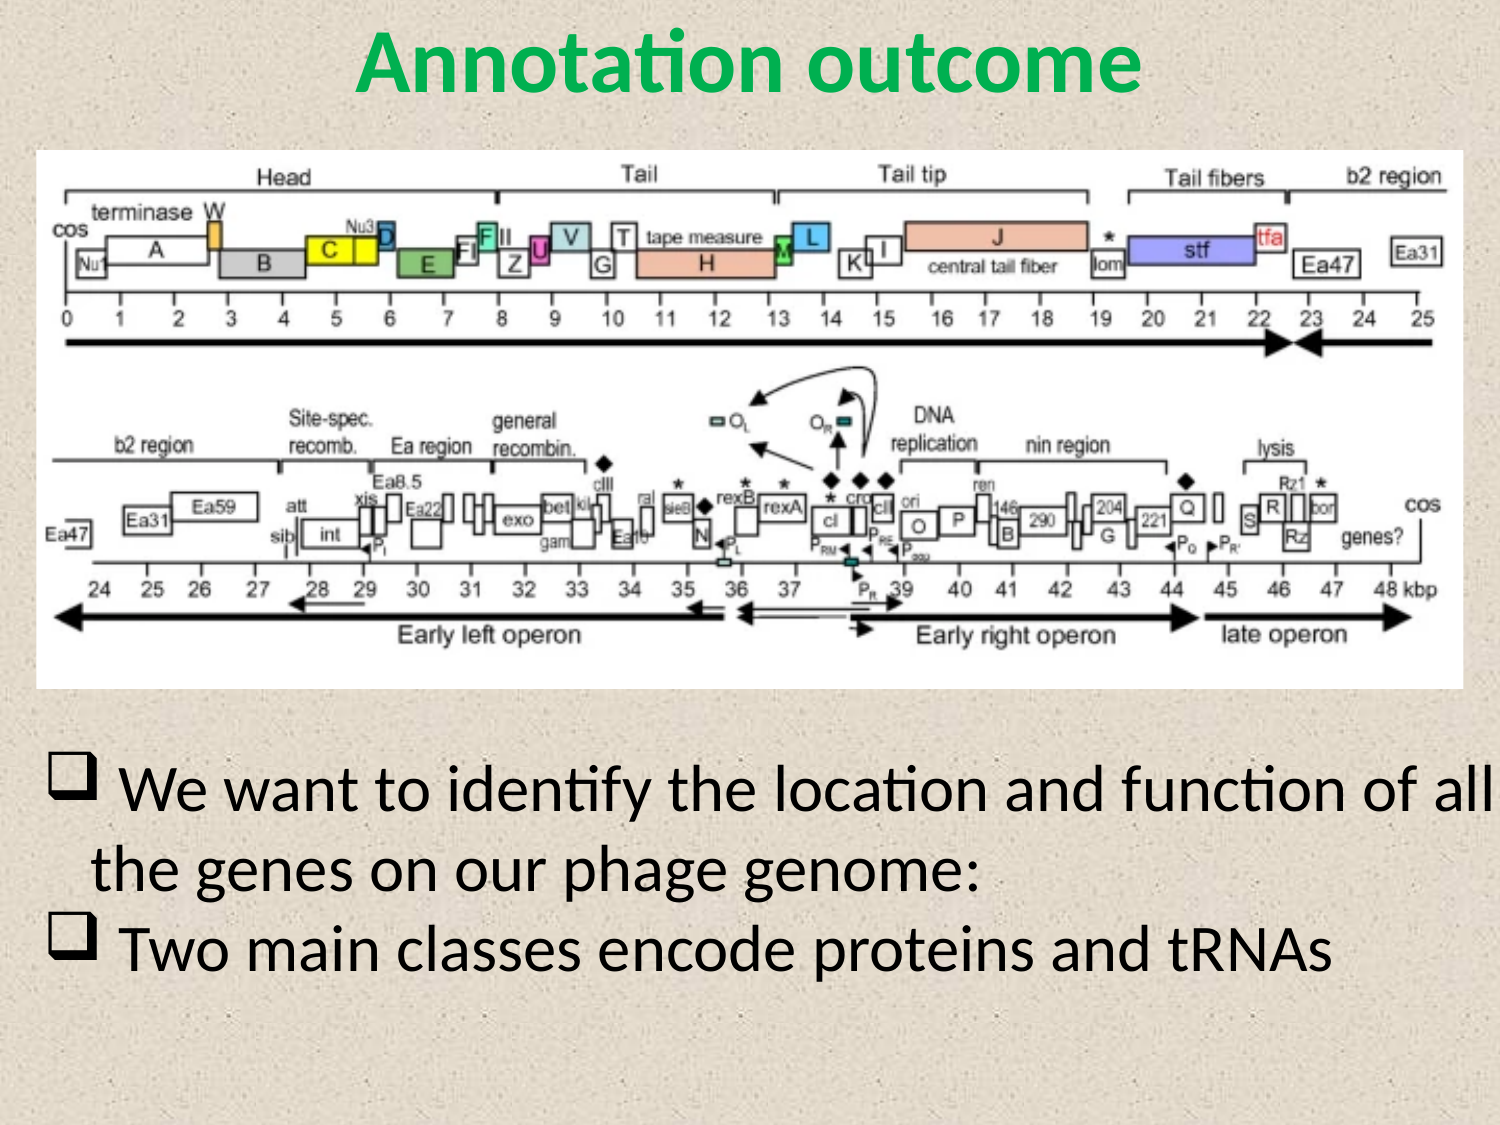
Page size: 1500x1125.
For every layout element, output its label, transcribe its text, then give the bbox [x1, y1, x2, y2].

title Annotation outcome [75, 0, 1425, 148]
picture [0, 0, 1500, 1125]
text_box We want to identify the location and function of all the genes on our phage genome: Two main classes encode proteins and tRNAs [29, 737, 1500, 993]
